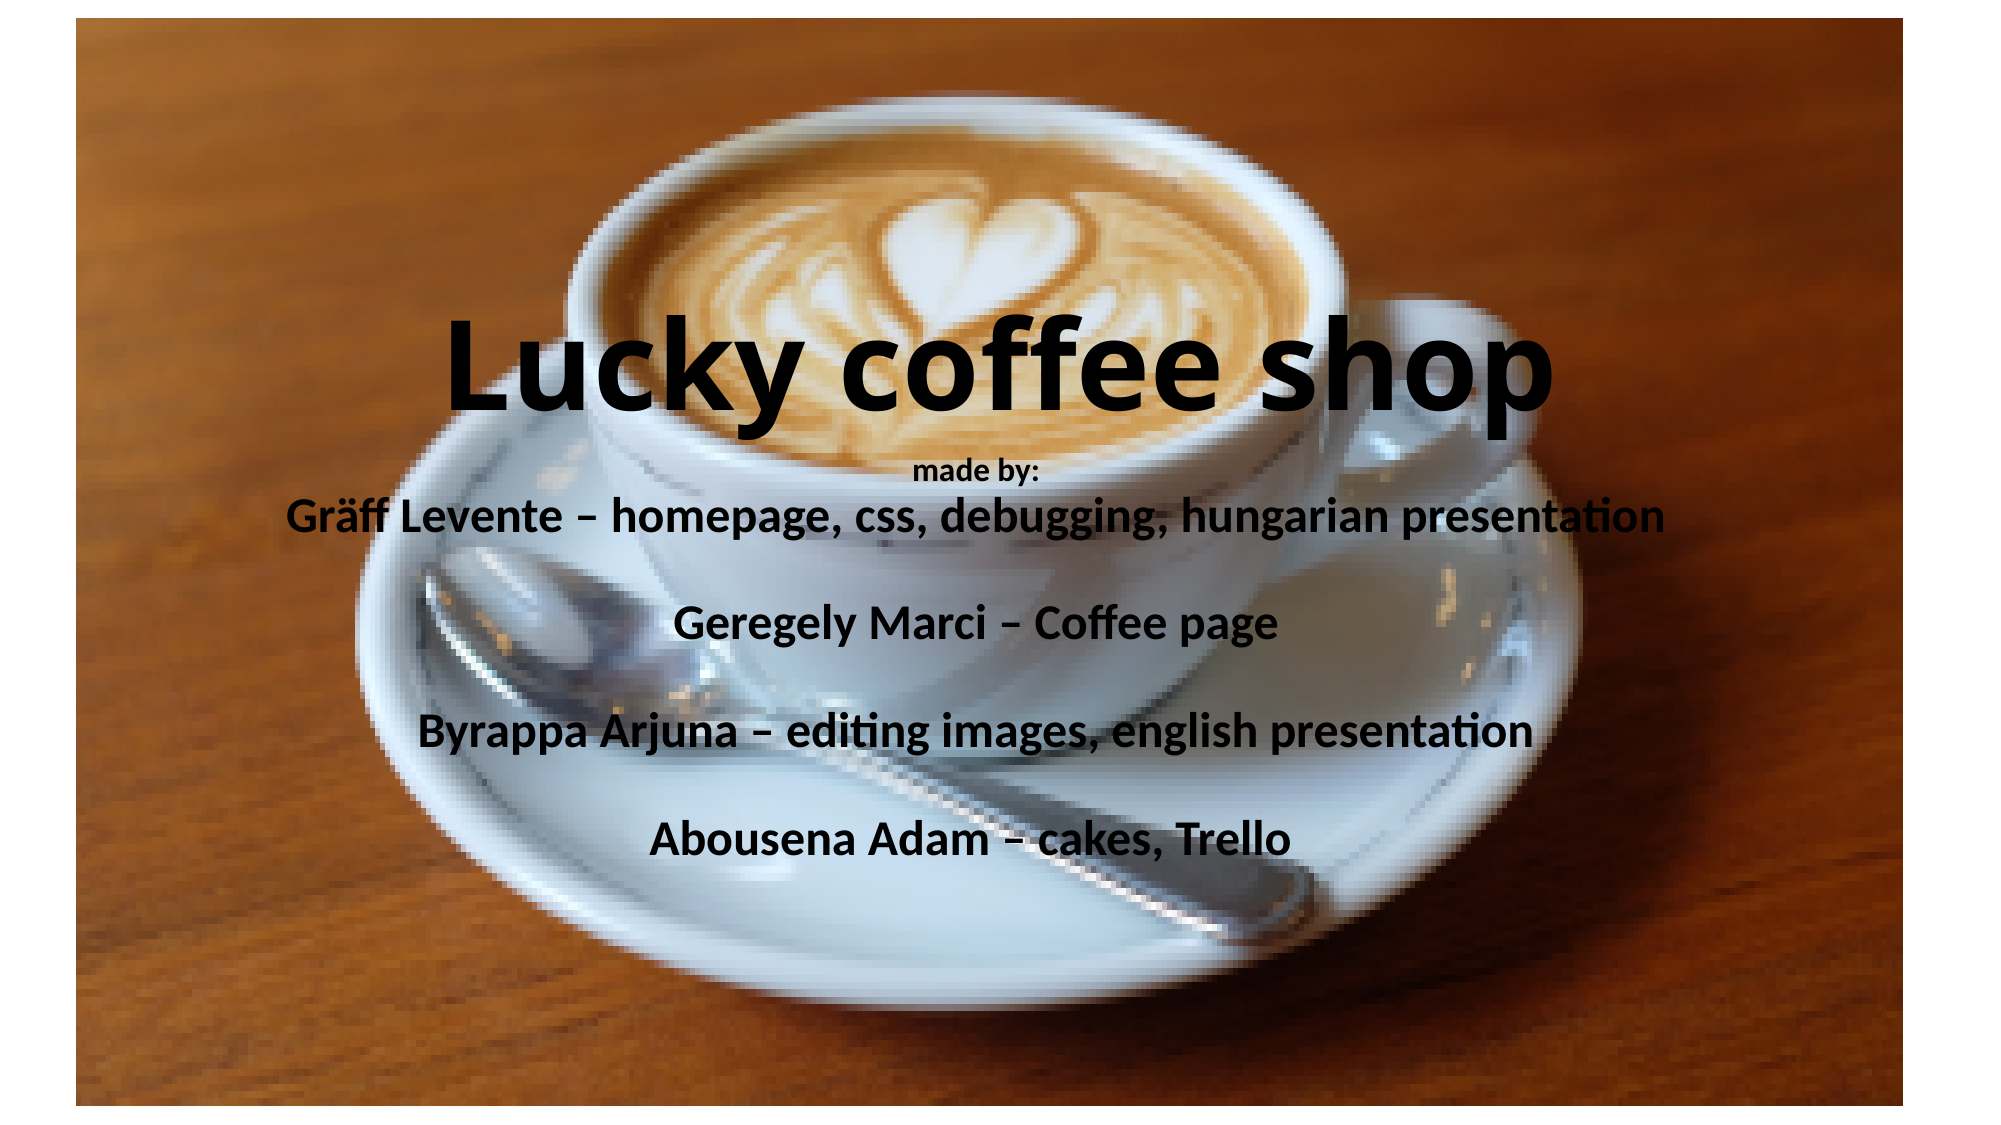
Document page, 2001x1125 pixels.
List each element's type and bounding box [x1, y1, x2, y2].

picture [76, 18, 1903, 1106]
